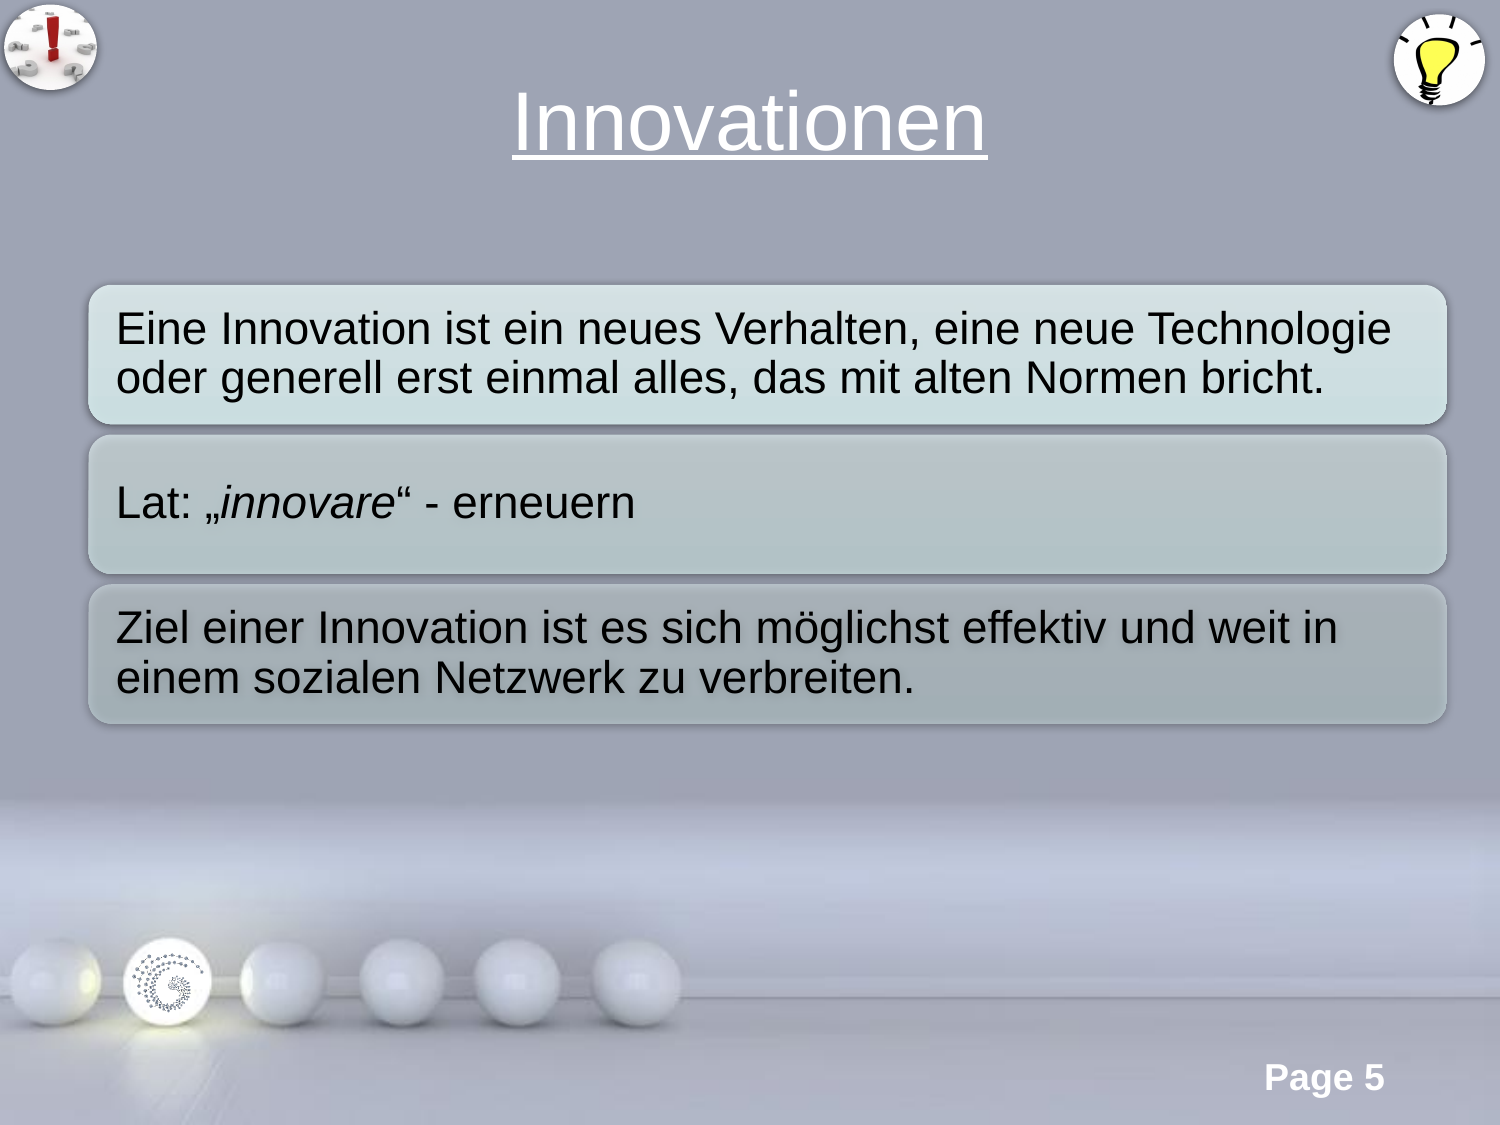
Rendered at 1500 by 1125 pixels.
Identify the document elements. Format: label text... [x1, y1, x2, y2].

picture [0, 0, 1500, 1125]
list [88, 243, 1447, 765]
title Innovationen [103, 59, 1397, 243]
text_box [4, 4, 97, 90]
text_box [1393, 14, 1485, 106]
